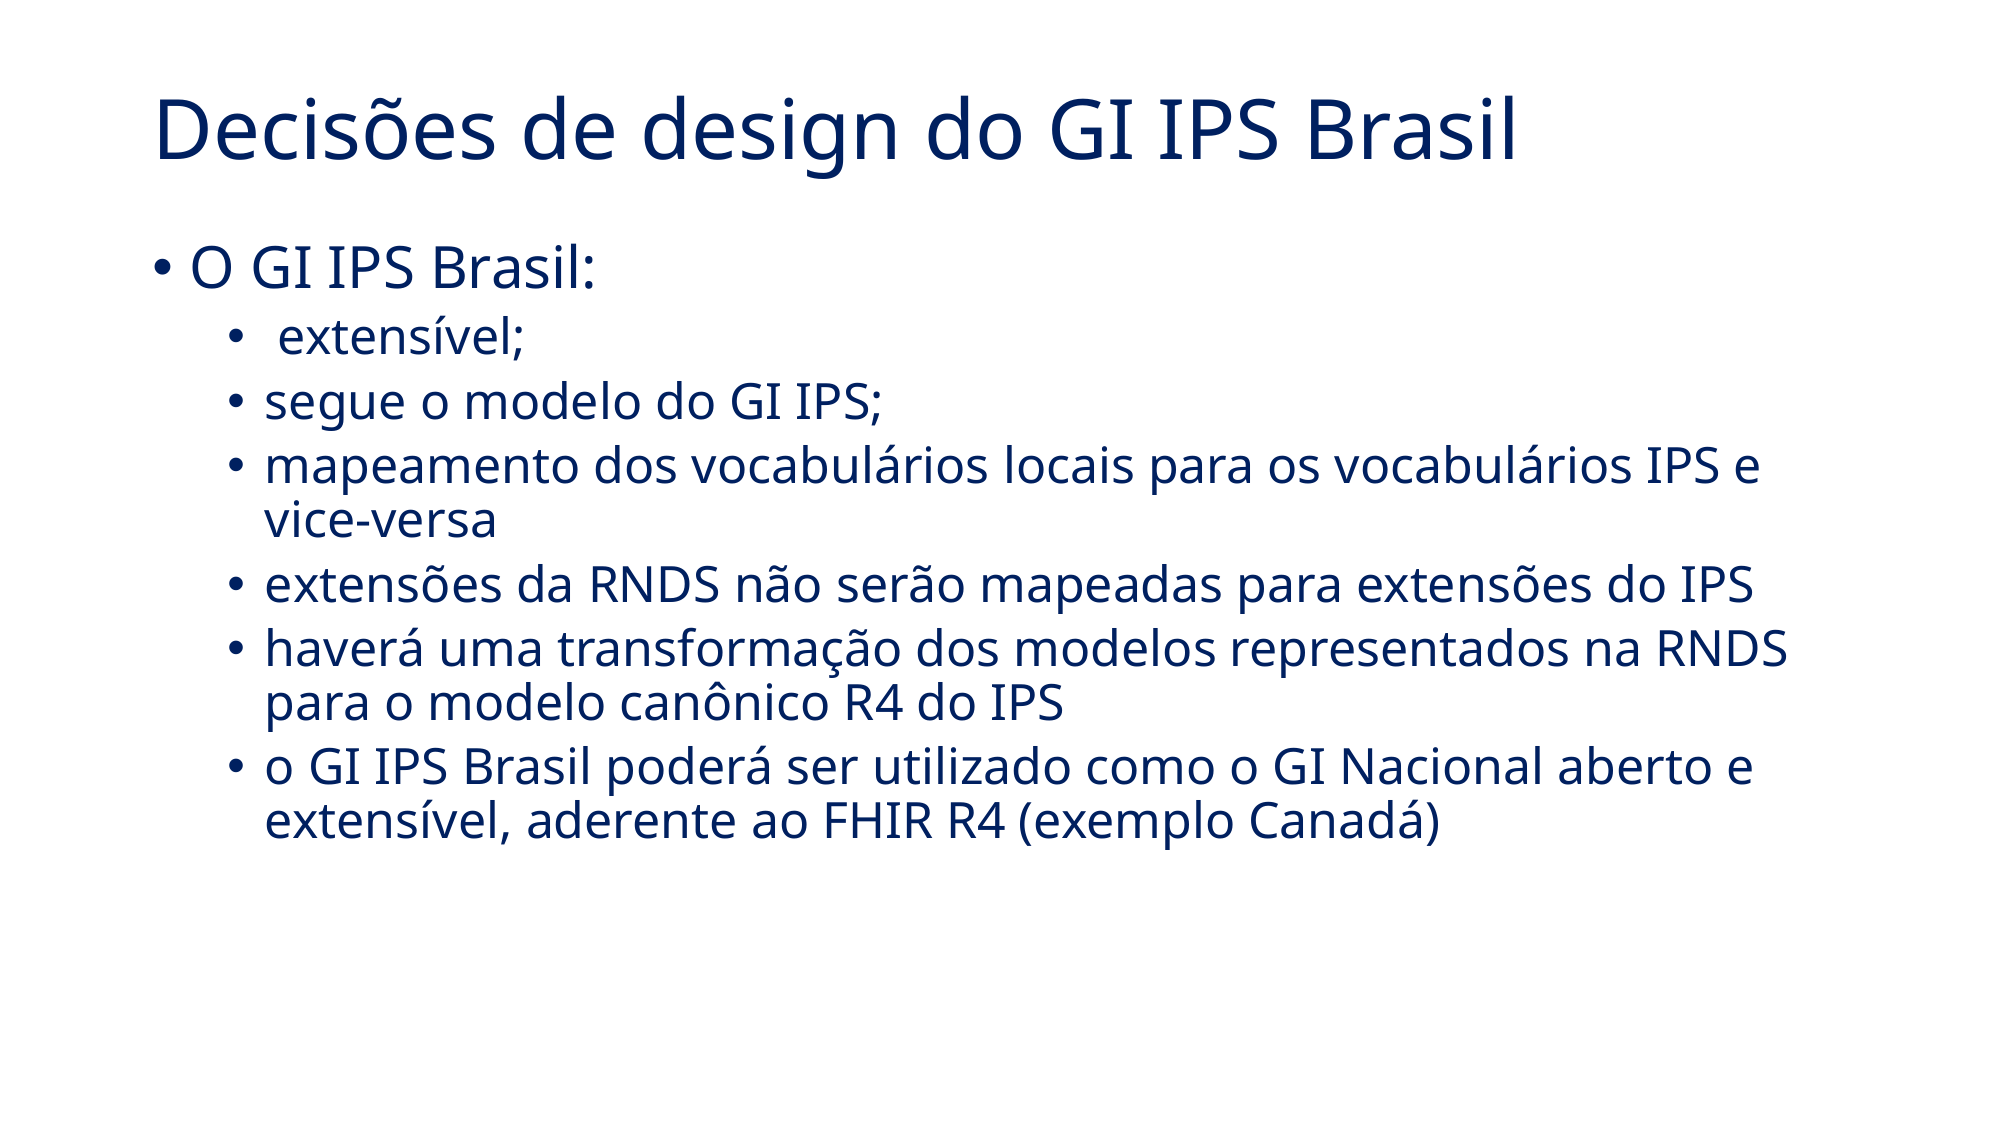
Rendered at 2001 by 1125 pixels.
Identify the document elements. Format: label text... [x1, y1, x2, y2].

title Decisões de design do GI IPS Brasil [137, 59, 1863, 206]
list O GI IPS Brasil: extensível; segue o modelo do GI IPS; mapeamento dos vocabulários locais para os vocabulários IPS e vice-versa extensões da RNDS não serão mapeadas para extensões do IPS haverá uma transformação dos modelos representados na RNDS para o modelo canônico R4 do IPS o GI IPS Brasil poderá ser utilizado como o GI Nacional aberto e extensível, aderente ao FHIR R4 (exemplo Canadá) [137, 230, 1863, 1014]
